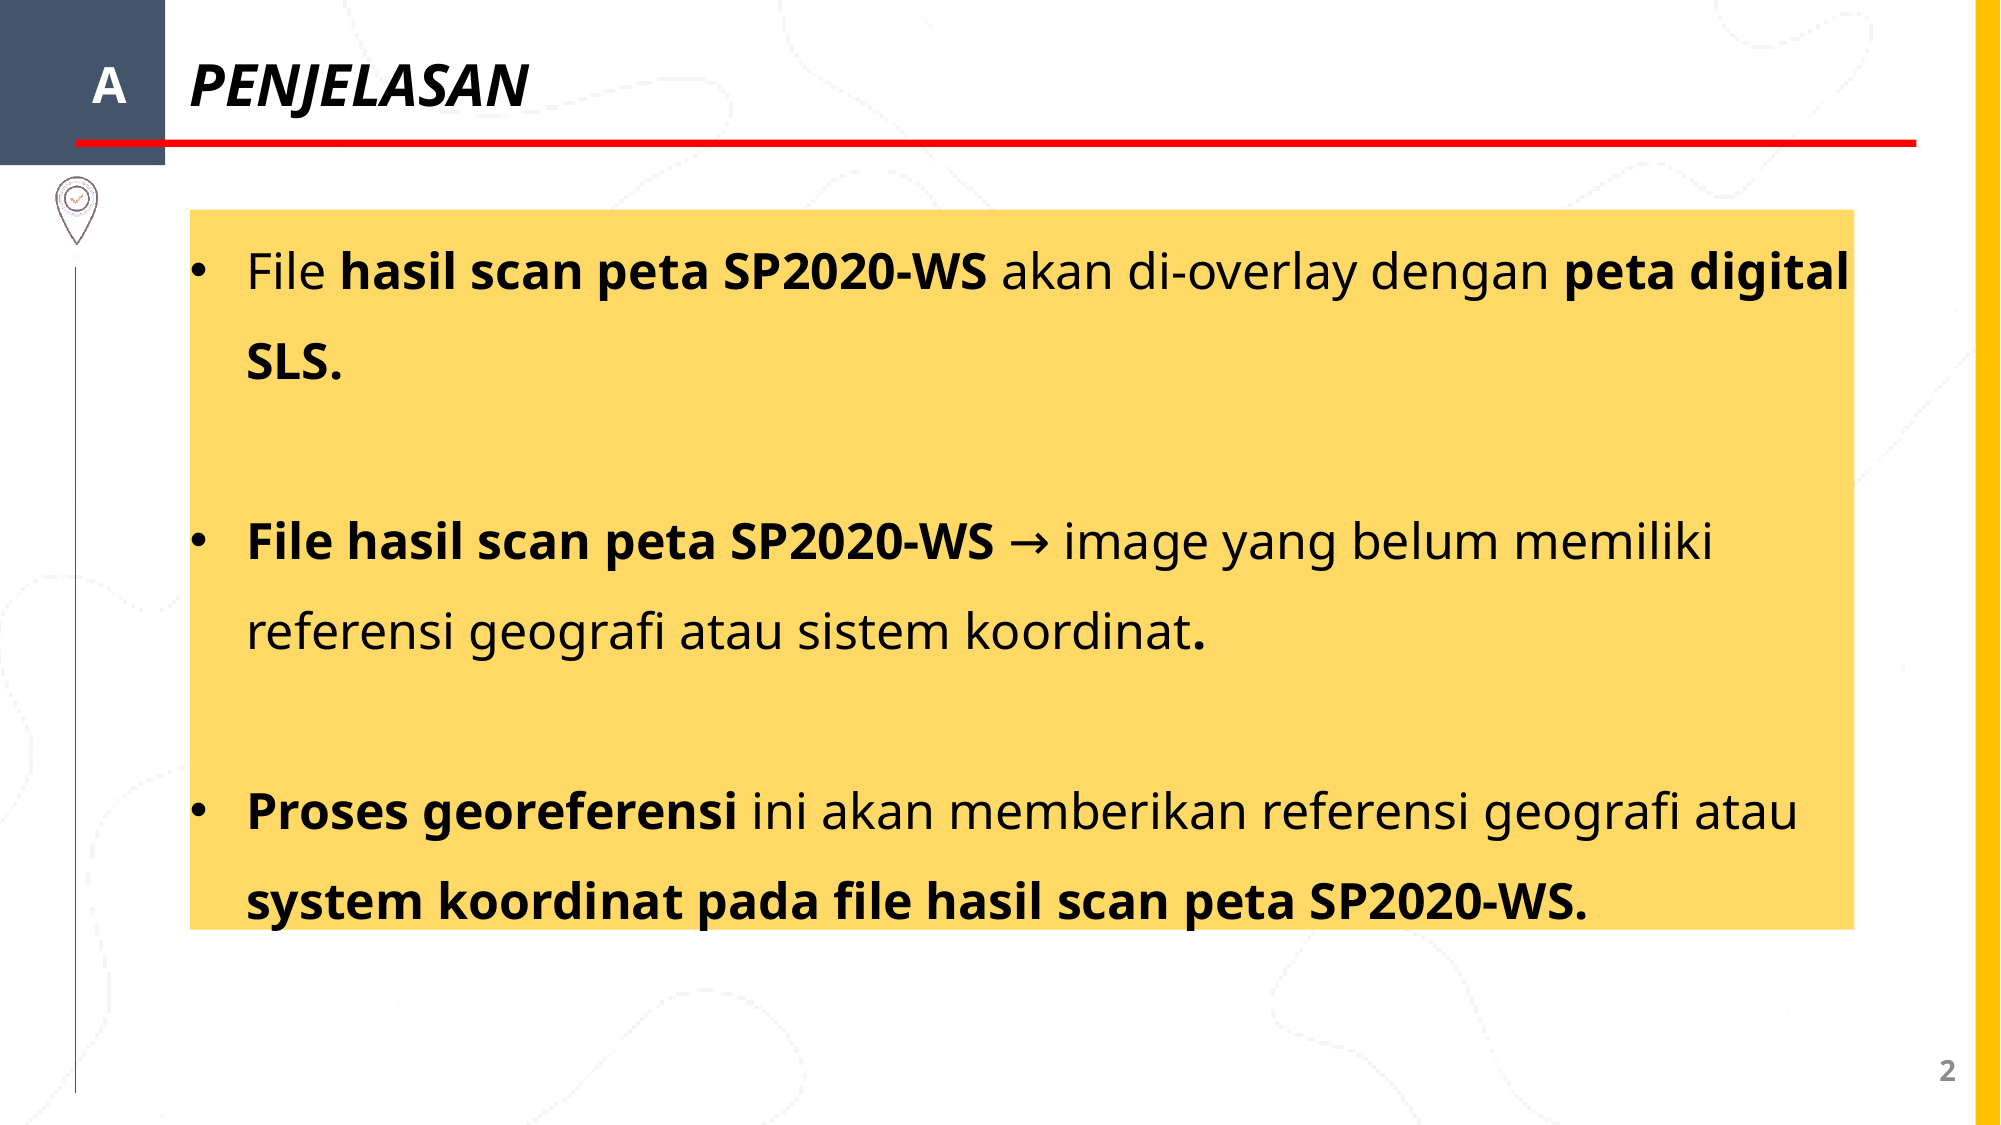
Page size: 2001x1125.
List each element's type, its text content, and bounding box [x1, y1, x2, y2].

text_box File hasil scan peta SP2020-WS akan di-overlay dengan peta digital SLS. File hasil scan peta SP2020-WS → image yang belum memiliki referensi geografi atau sistem koordinat. Proses georeferensi ini akan memberikan referensi geografi atau system koordinat pada file hasil scan peta SP2020-WS. [189, 209, 1855, 930]
picture [31, 165, 122, 256]
text_box [75, 139, 1917, 148]
slide_number 2 [1521, 1042, 1972, 1103]
text_box A [77, 46, 142, 122]
text_box PENJELASAN [189, 47, 1917, 118]
